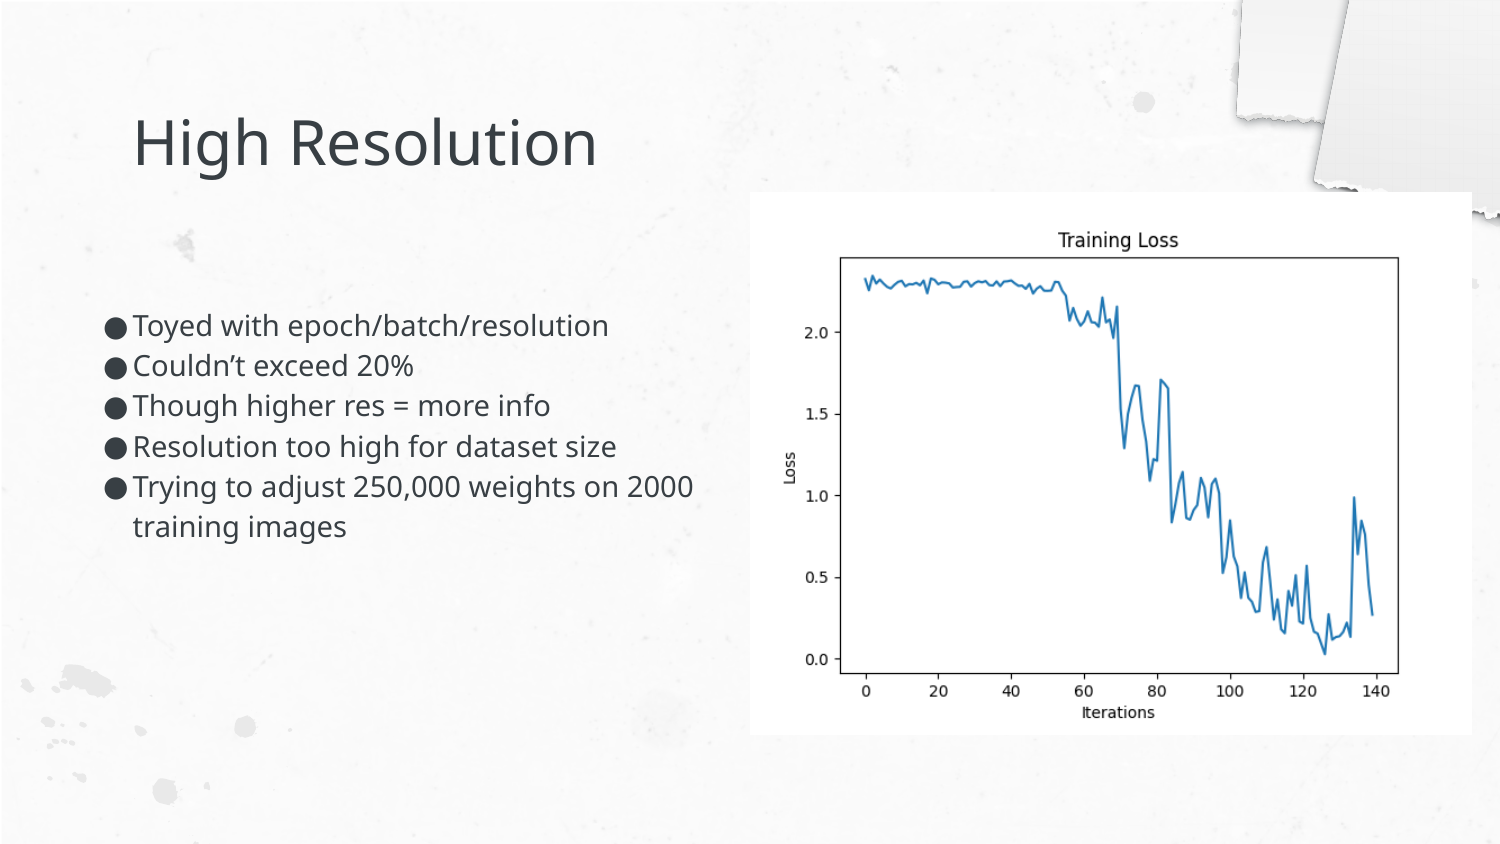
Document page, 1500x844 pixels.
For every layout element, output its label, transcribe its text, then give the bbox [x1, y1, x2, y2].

picture [750, 0, 1500, 735]
list Toyed with epoch/batch/resolution Couldn’t exceed 20% Though higher res = more info Resolution too high for dataset size Trying to adjust 250,000 weights on 2000 training images [87, 252, 721, 629]
title High Resolution [117, 87, 1299, 193]
